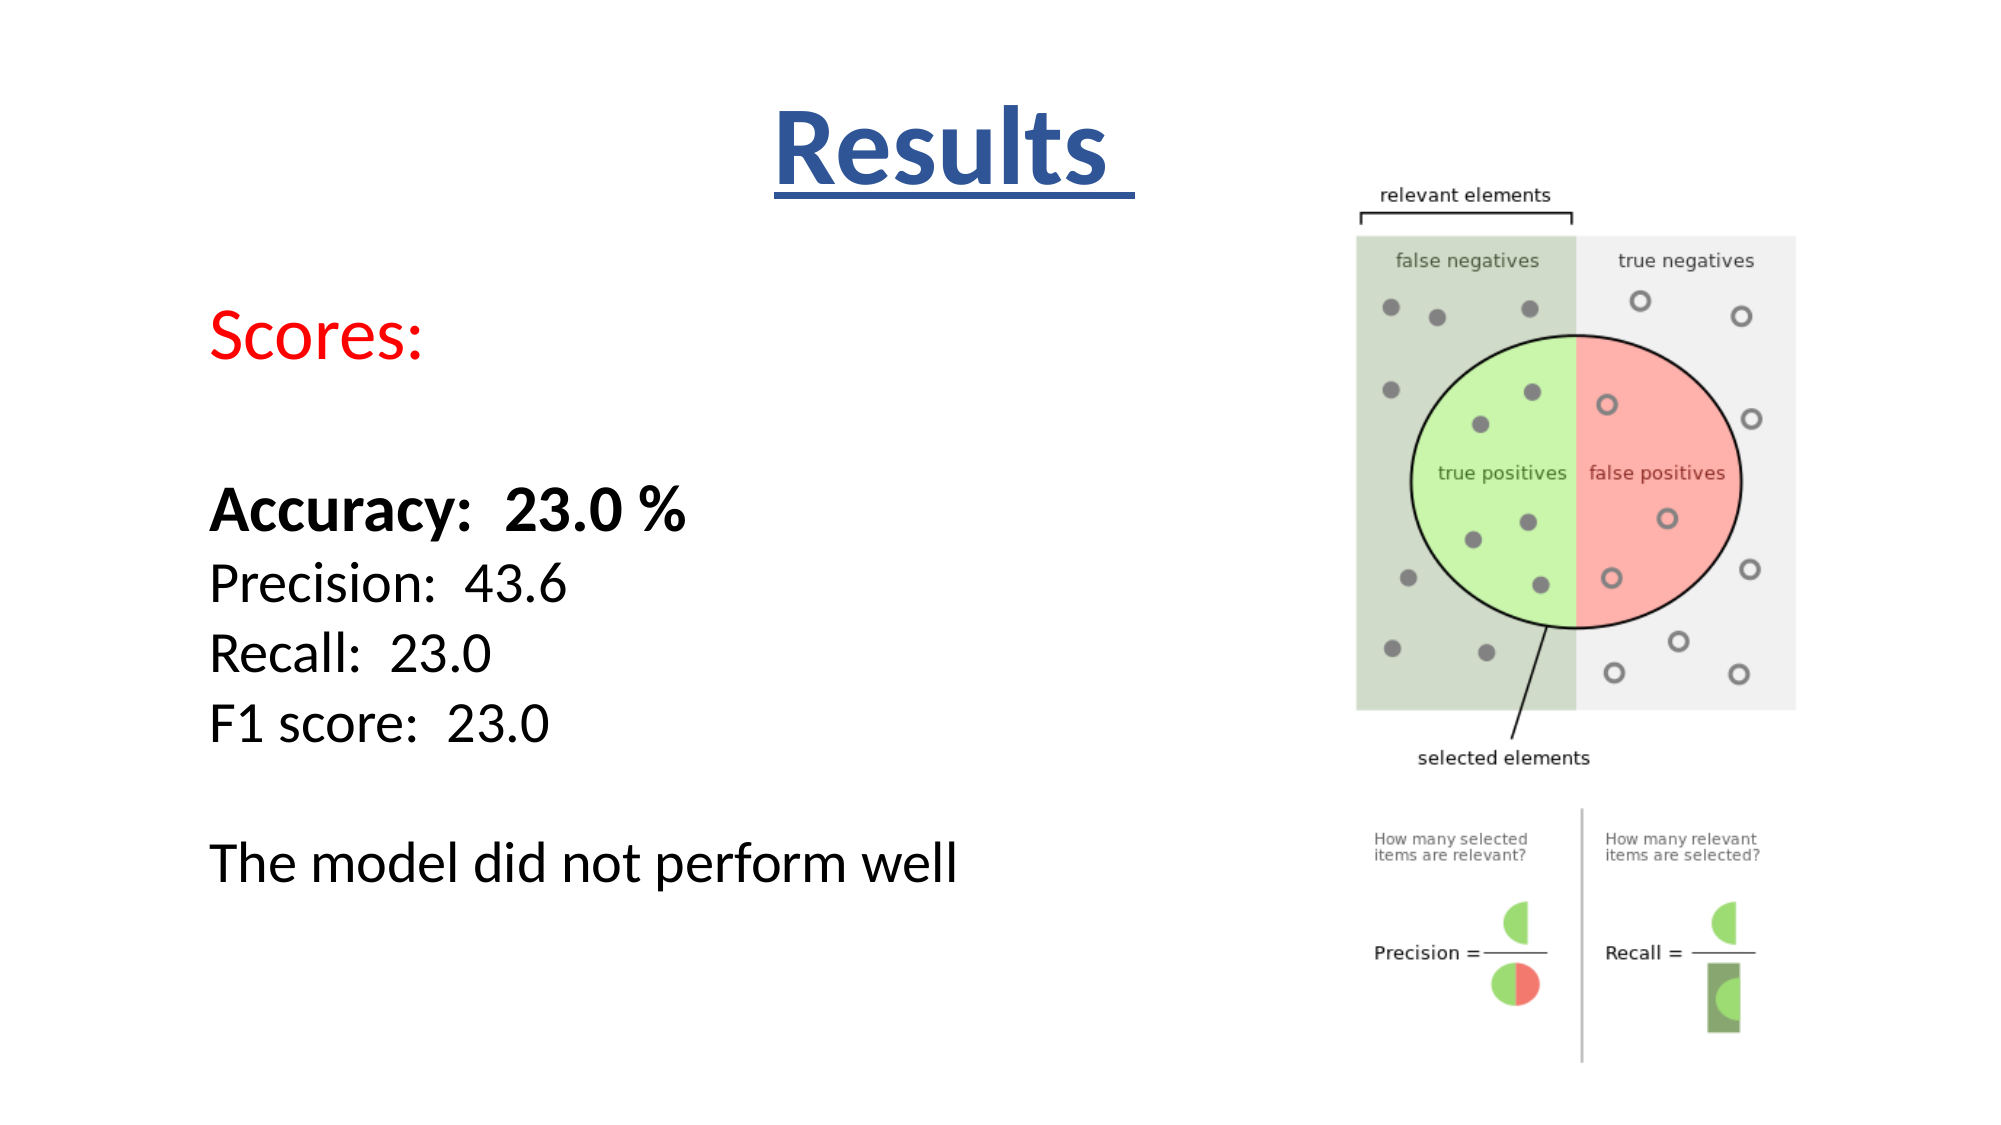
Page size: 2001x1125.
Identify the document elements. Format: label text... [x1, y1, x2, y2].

text_box Results [288, 64, 1620, 215]
picture [1322, 167, 1831, 1092]
text_box Scores: Accuracy: 23.0 % Precision: 43.6 Recall: 23.0 F1 score: 23.0 The model did not perform well [194, 277, 1245, 902]
